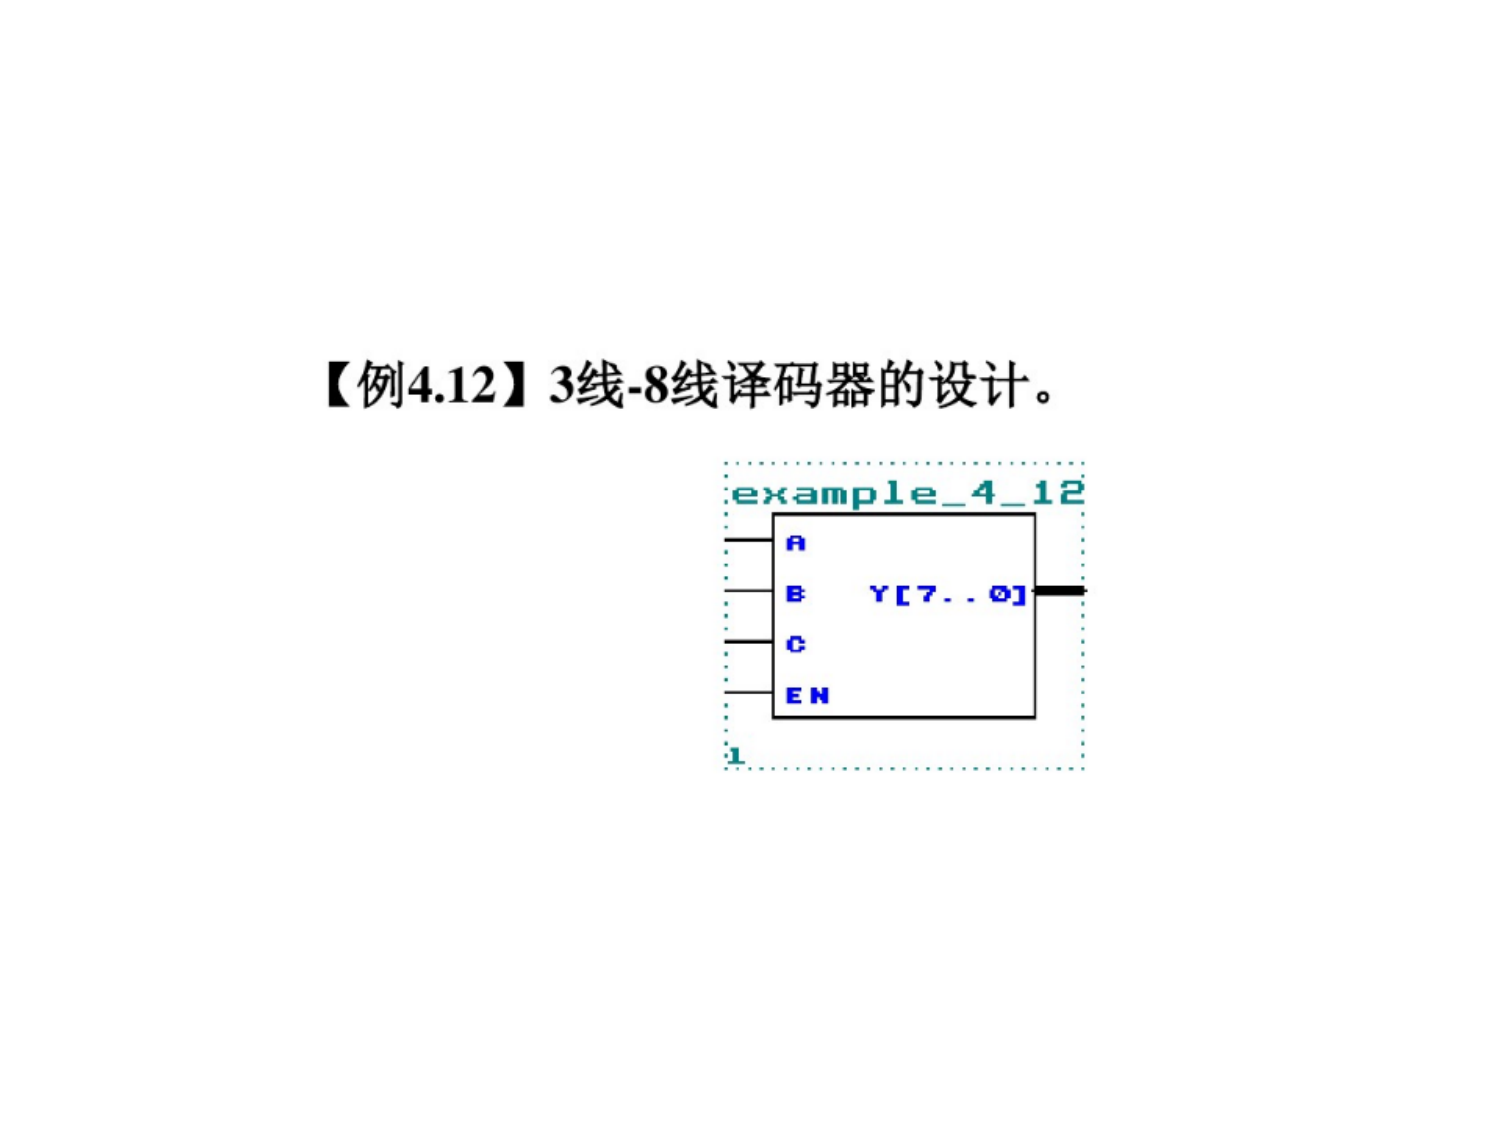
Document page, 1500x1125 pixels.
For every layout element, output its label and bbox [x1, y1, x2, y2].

picture [273, 315, 1227, 810]
